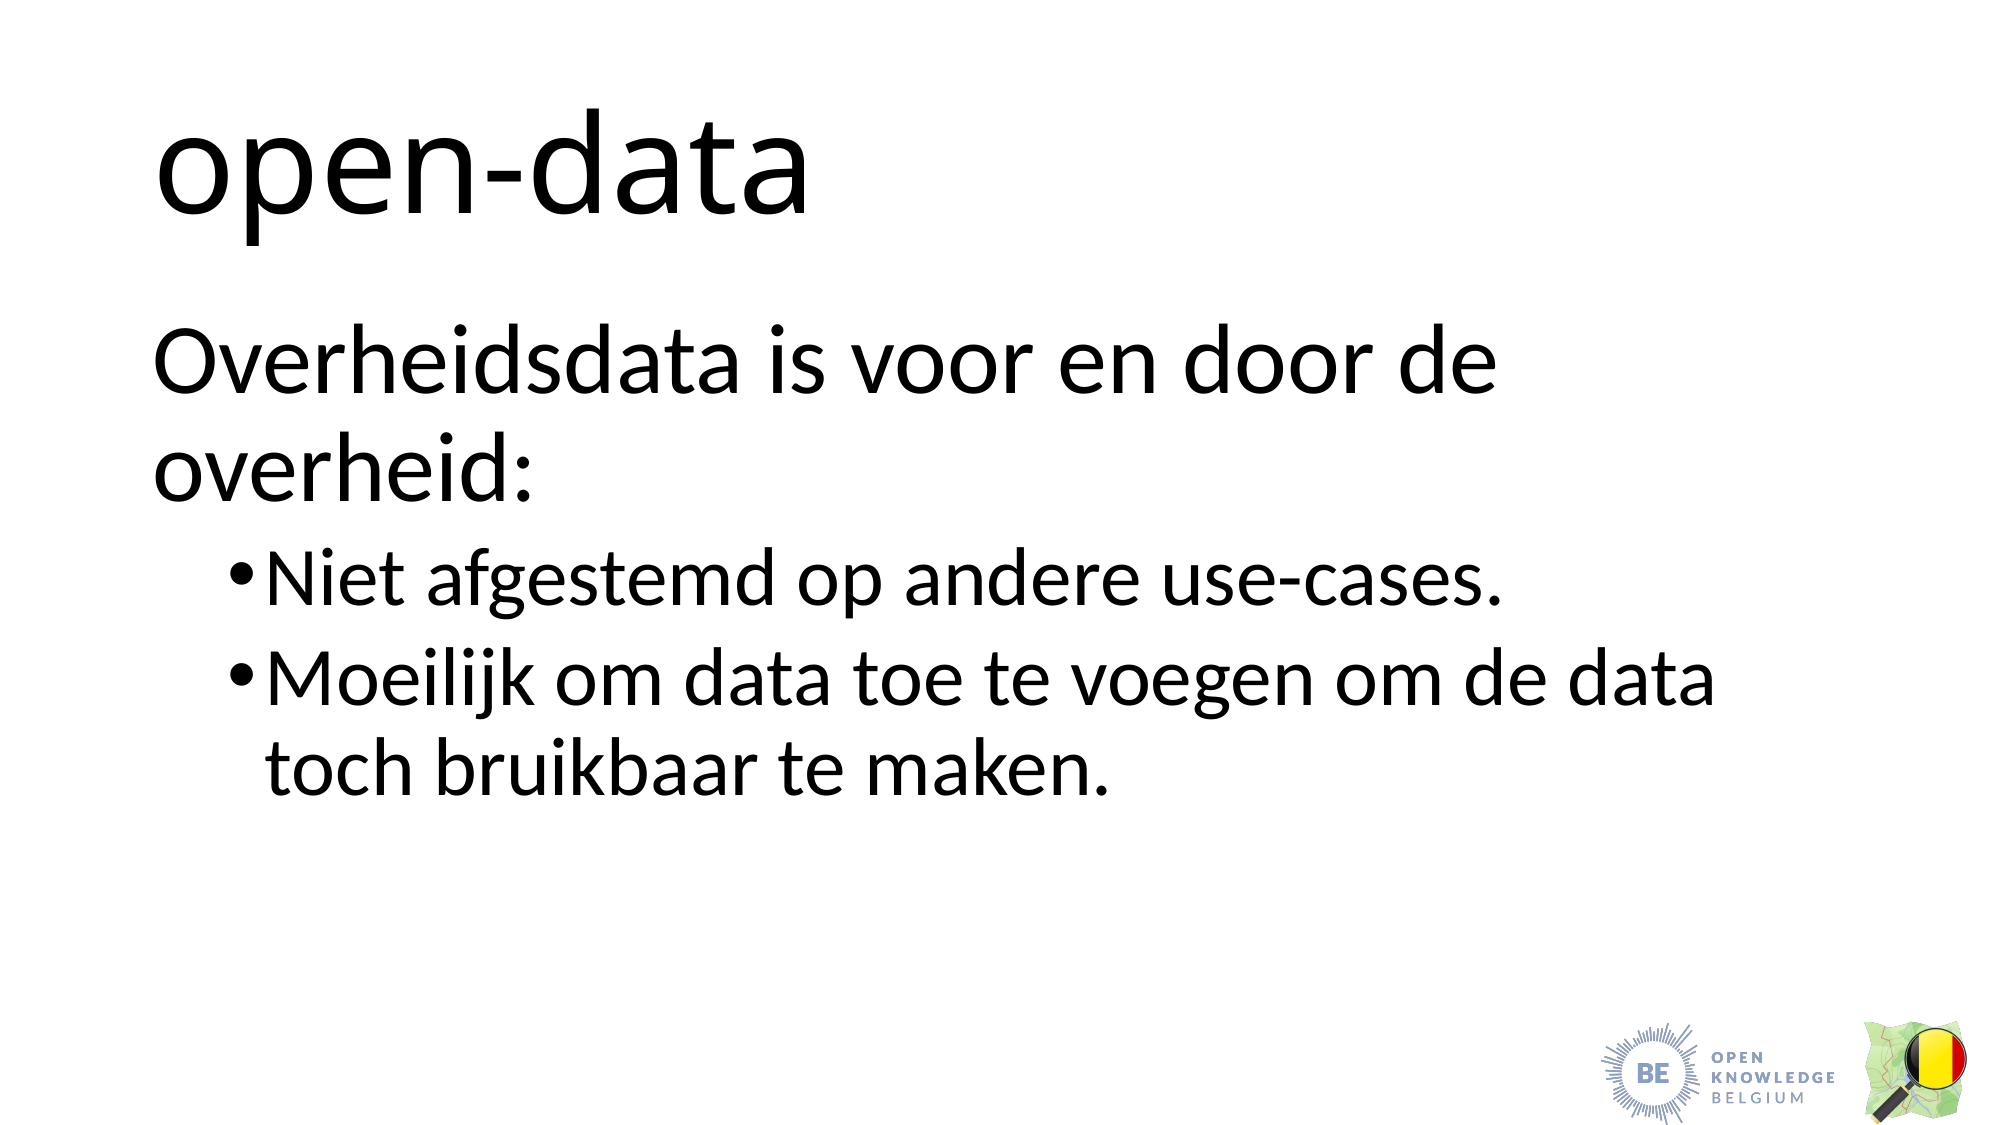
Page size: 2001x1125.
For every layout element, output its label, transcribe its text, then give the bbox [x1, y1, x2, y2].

picture [1862, 1021, 1969, 1125]
picture [1601, 1022, 1834, 1125]
title open-data [137, 59, 1863, 278]
list Overheidsdata is voor en door de overheid: Niet afgestemd op andere use-cases. Moeilijk om data toe te voegen om de data toch bruikbaar te maken. [137, 299, 1863, 1014]
